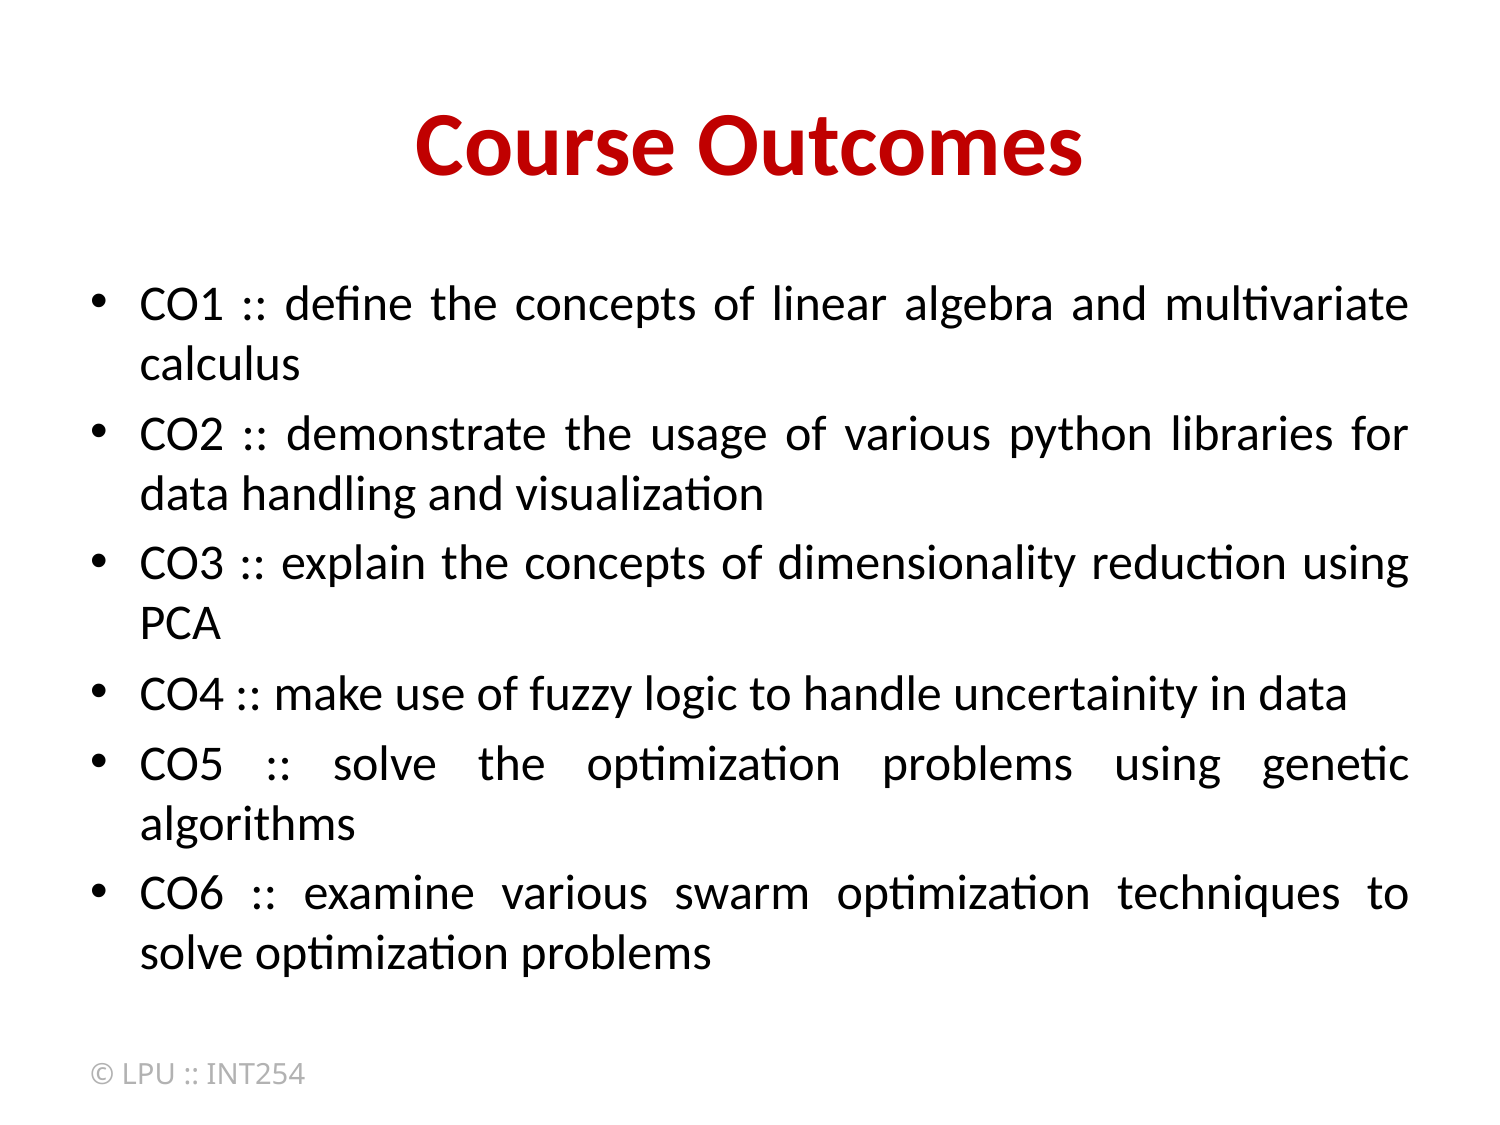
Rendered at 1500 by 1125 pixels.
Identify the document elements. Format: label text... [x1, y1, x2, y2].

list CO1 :: define the concepts of linear algebra and multivariate calculus CO2 :: demonstrate the usage of various python libraries for data handling and visualization CO3 :: explain the concepts of dimensionality reduction using PCA CO4 :: make use of fuzzy logic to handle uncertainity in data CO5 :: solve the optimization problems using genetic algorithms CO6 :: examine various swarm optimization techniques to solve optimization problems [75, 262, 1425, 1005]
title Course Outcomes [75, 45, 1425, 233]
slide_number © LPU :: INT254 [75, 1042, 916, 1103]
